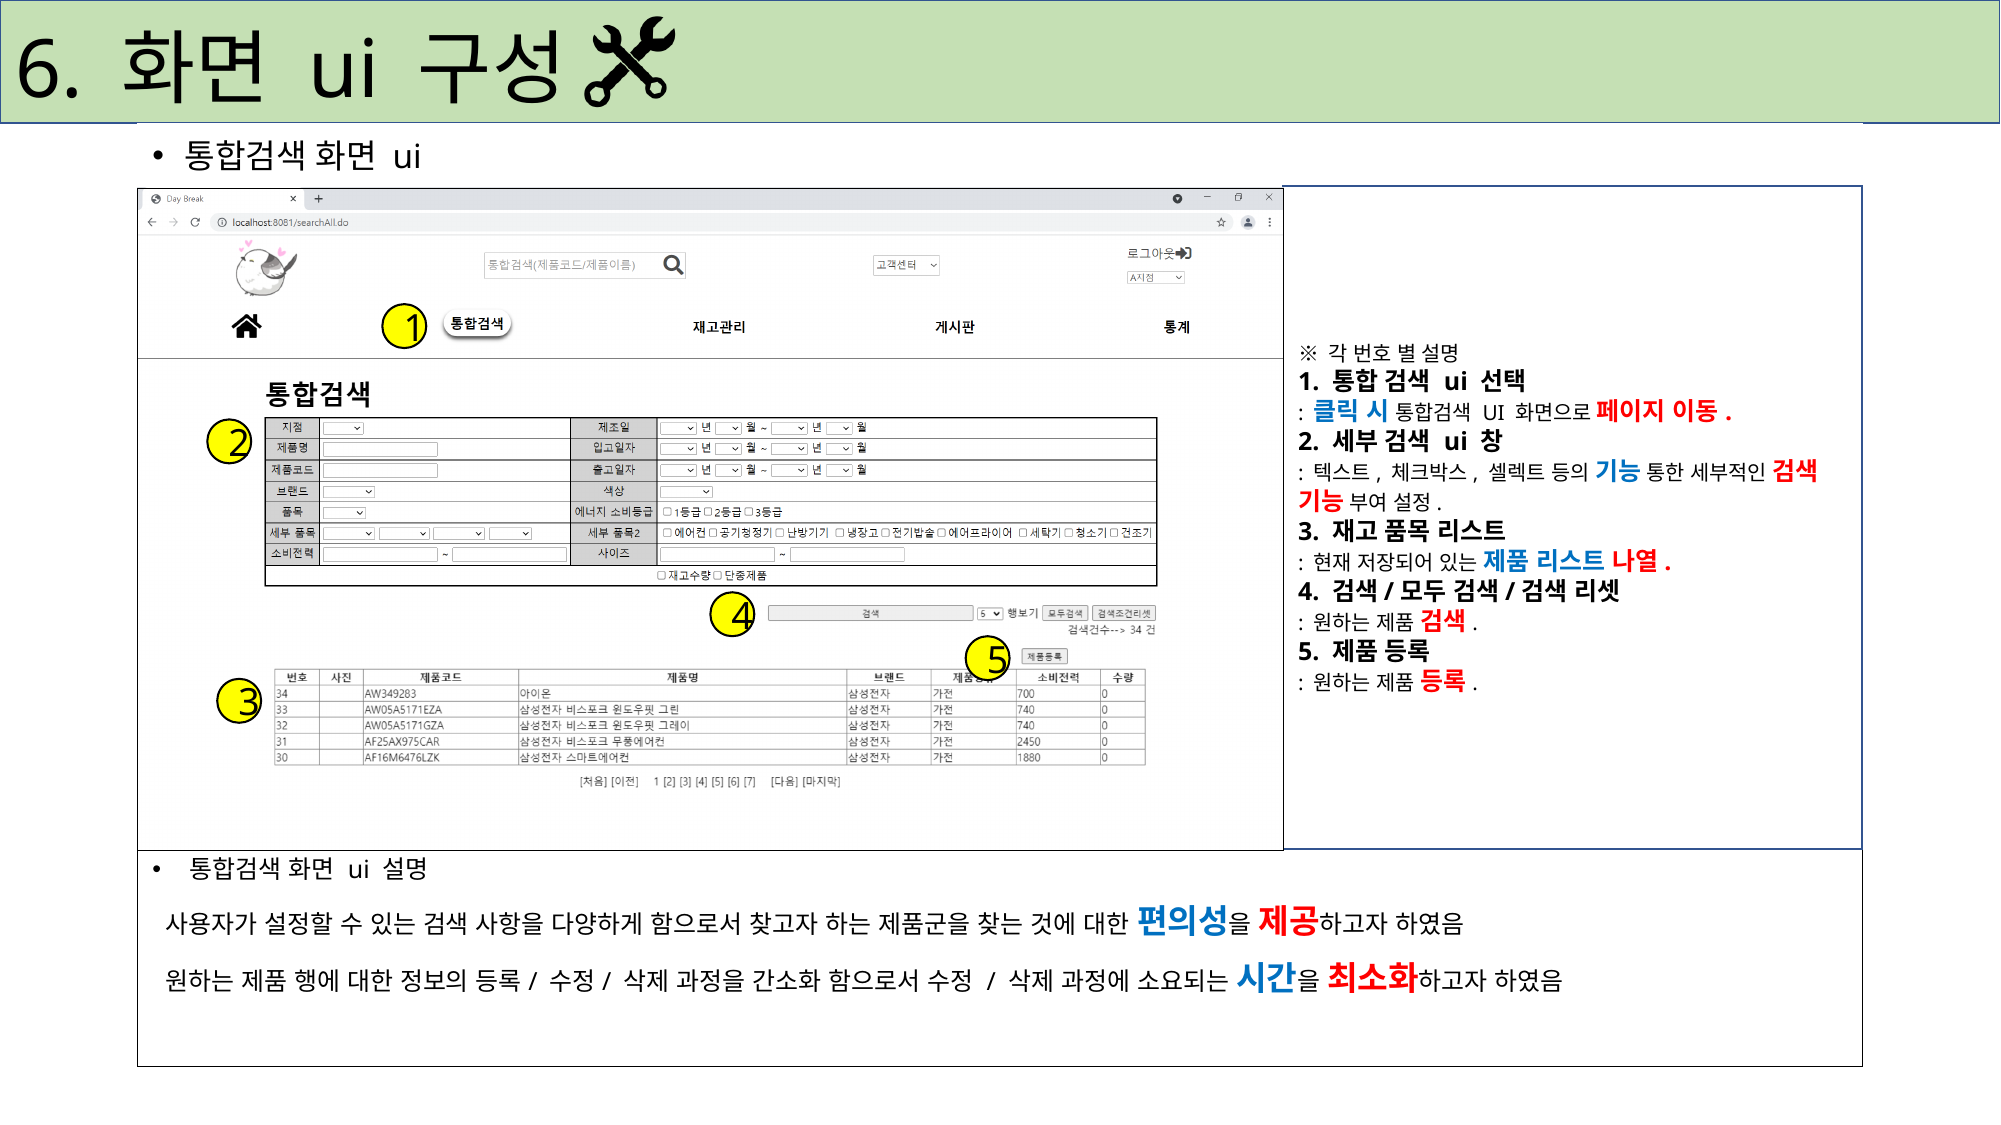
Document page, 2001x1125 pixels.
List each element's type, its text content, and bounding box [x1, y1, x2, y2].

text_box 통합검색 화면 ui 설명 사용자가 설정할 수 있는 검색 사항을 다양하게 함으로서 찾고자 하는 제품군을 찾는 것에 대한 편의성을 제공하고자 하였음 원하는 제품 행에 대한 정보의 등록/ 수정/ 삭제 과정을 간소화 함으로서 수정 / 삭제 과정에 소요되는 시간을 최소화하고자 하였음 [137, 850, 1863, 1067]
picture [574, 7, 684, 116]
title 6. 화면 ui 구성 [0, 19, 1725, 123]
text_box ※ 각 번호 별 설명 1. 통합 검색 ui 선택 : 클릭 시 통합검색 UI 화면으로 페이지 이동. 2. 세부 검색 ui 창 : 텍스트, 체크박스, 셀렉트 등의 기능 통한 세부적인 검색 기능 부여 설정. 3. 재고 품목 리스트 : 현재 저장되어 있는 제품 리스트 나열. 4. 검색/모두 검색/검색 리셋 : 원하는 제품 검색. 5. 제품 등록 : 원하는 제품 등록. [1282, 185, 1863, 850]
text_box [0, 0, 2000, 124]
list 통합검색 화면 ui [137, 123, 1863, 184]
picture [137, 187, 1284, 851]
